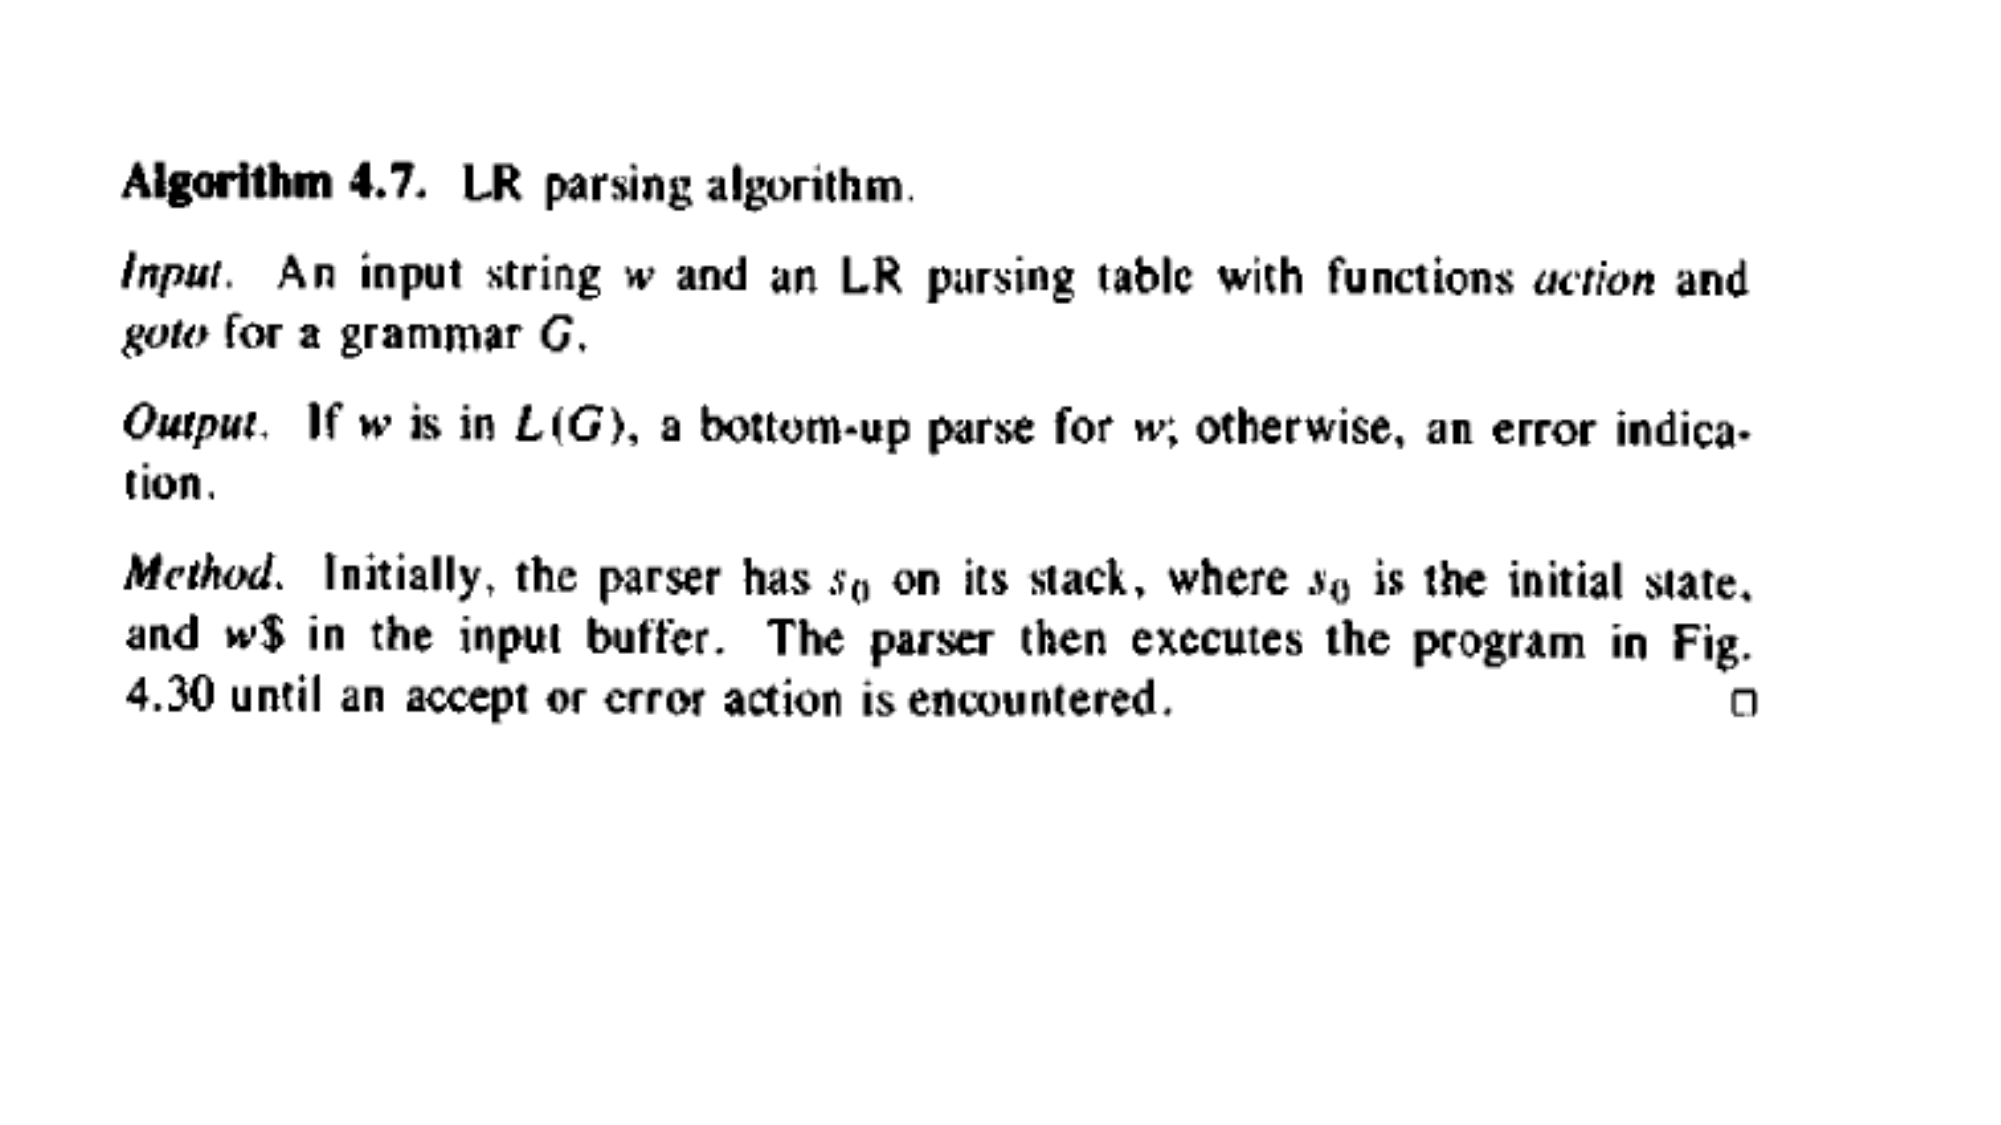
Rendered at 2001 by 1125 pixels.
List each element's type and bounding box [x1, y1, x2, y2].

picture [106, 145, 1806, 752]
